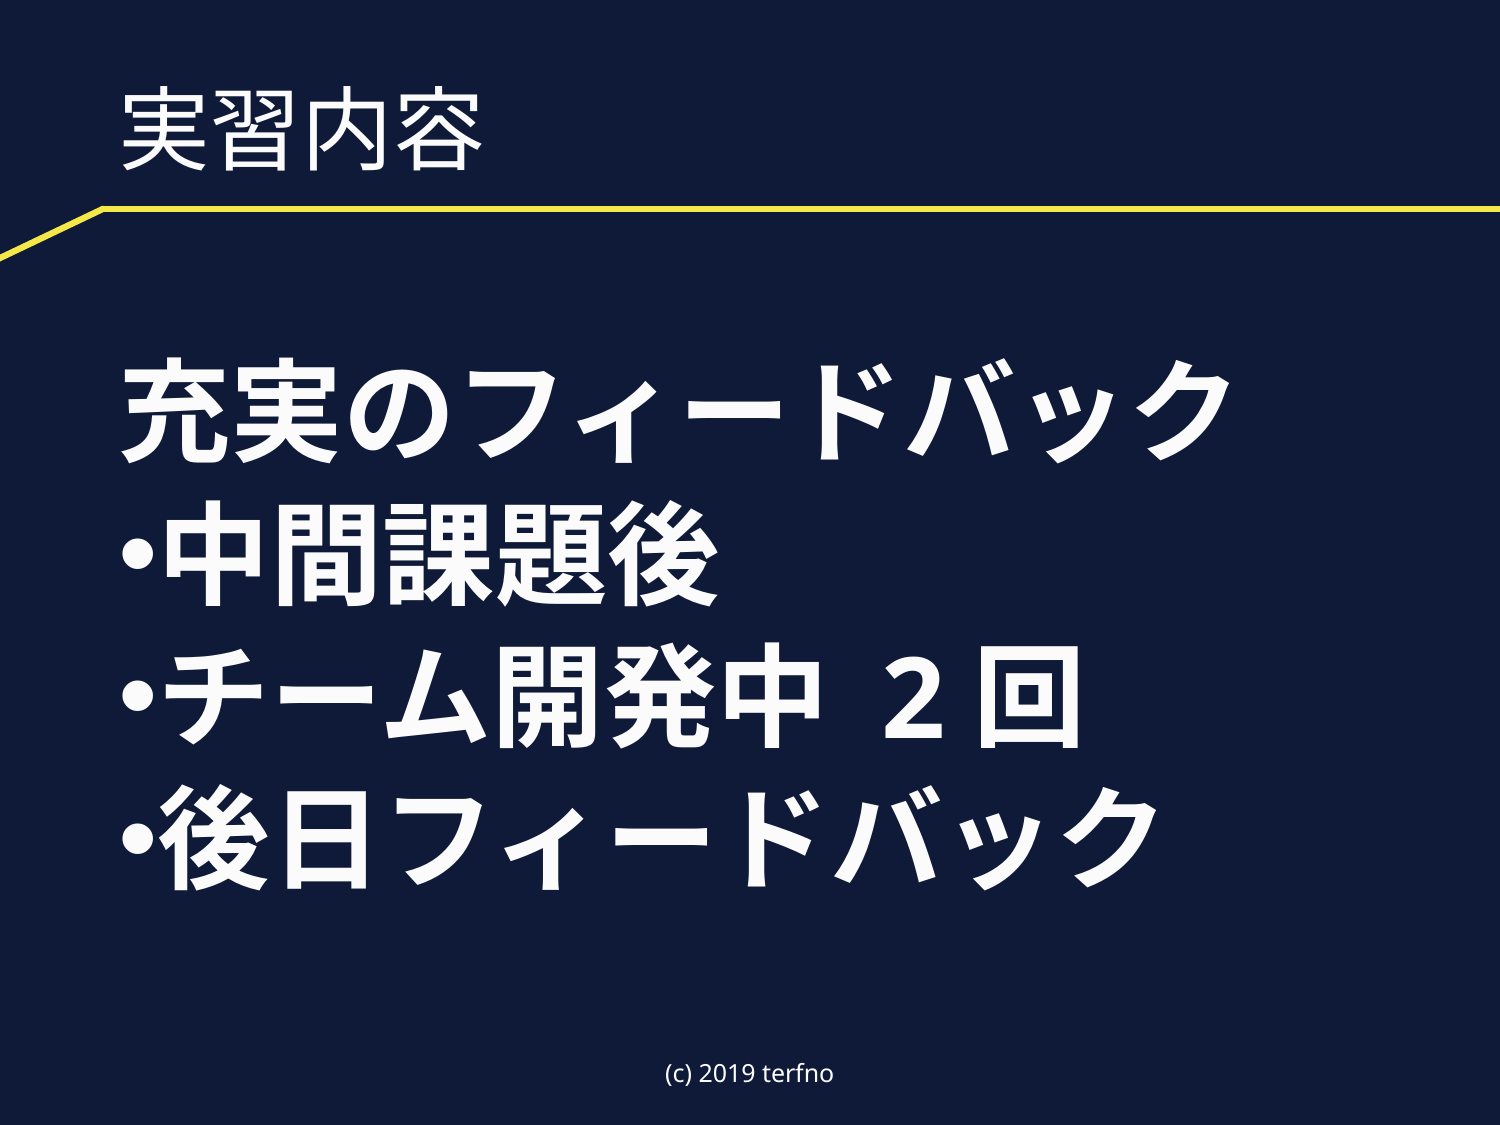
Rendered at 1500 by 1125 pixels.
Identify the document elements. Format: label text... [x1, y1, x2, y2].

title 実習内容 [103, 59, 1397, 208]
list 充実のフィードバック 中間課題後 チーム開発中 2回 後日フィードバック [103, 248, 1397, 1014]
footer (c) 2019 terfno [496, 1042, 1004, 1103]
